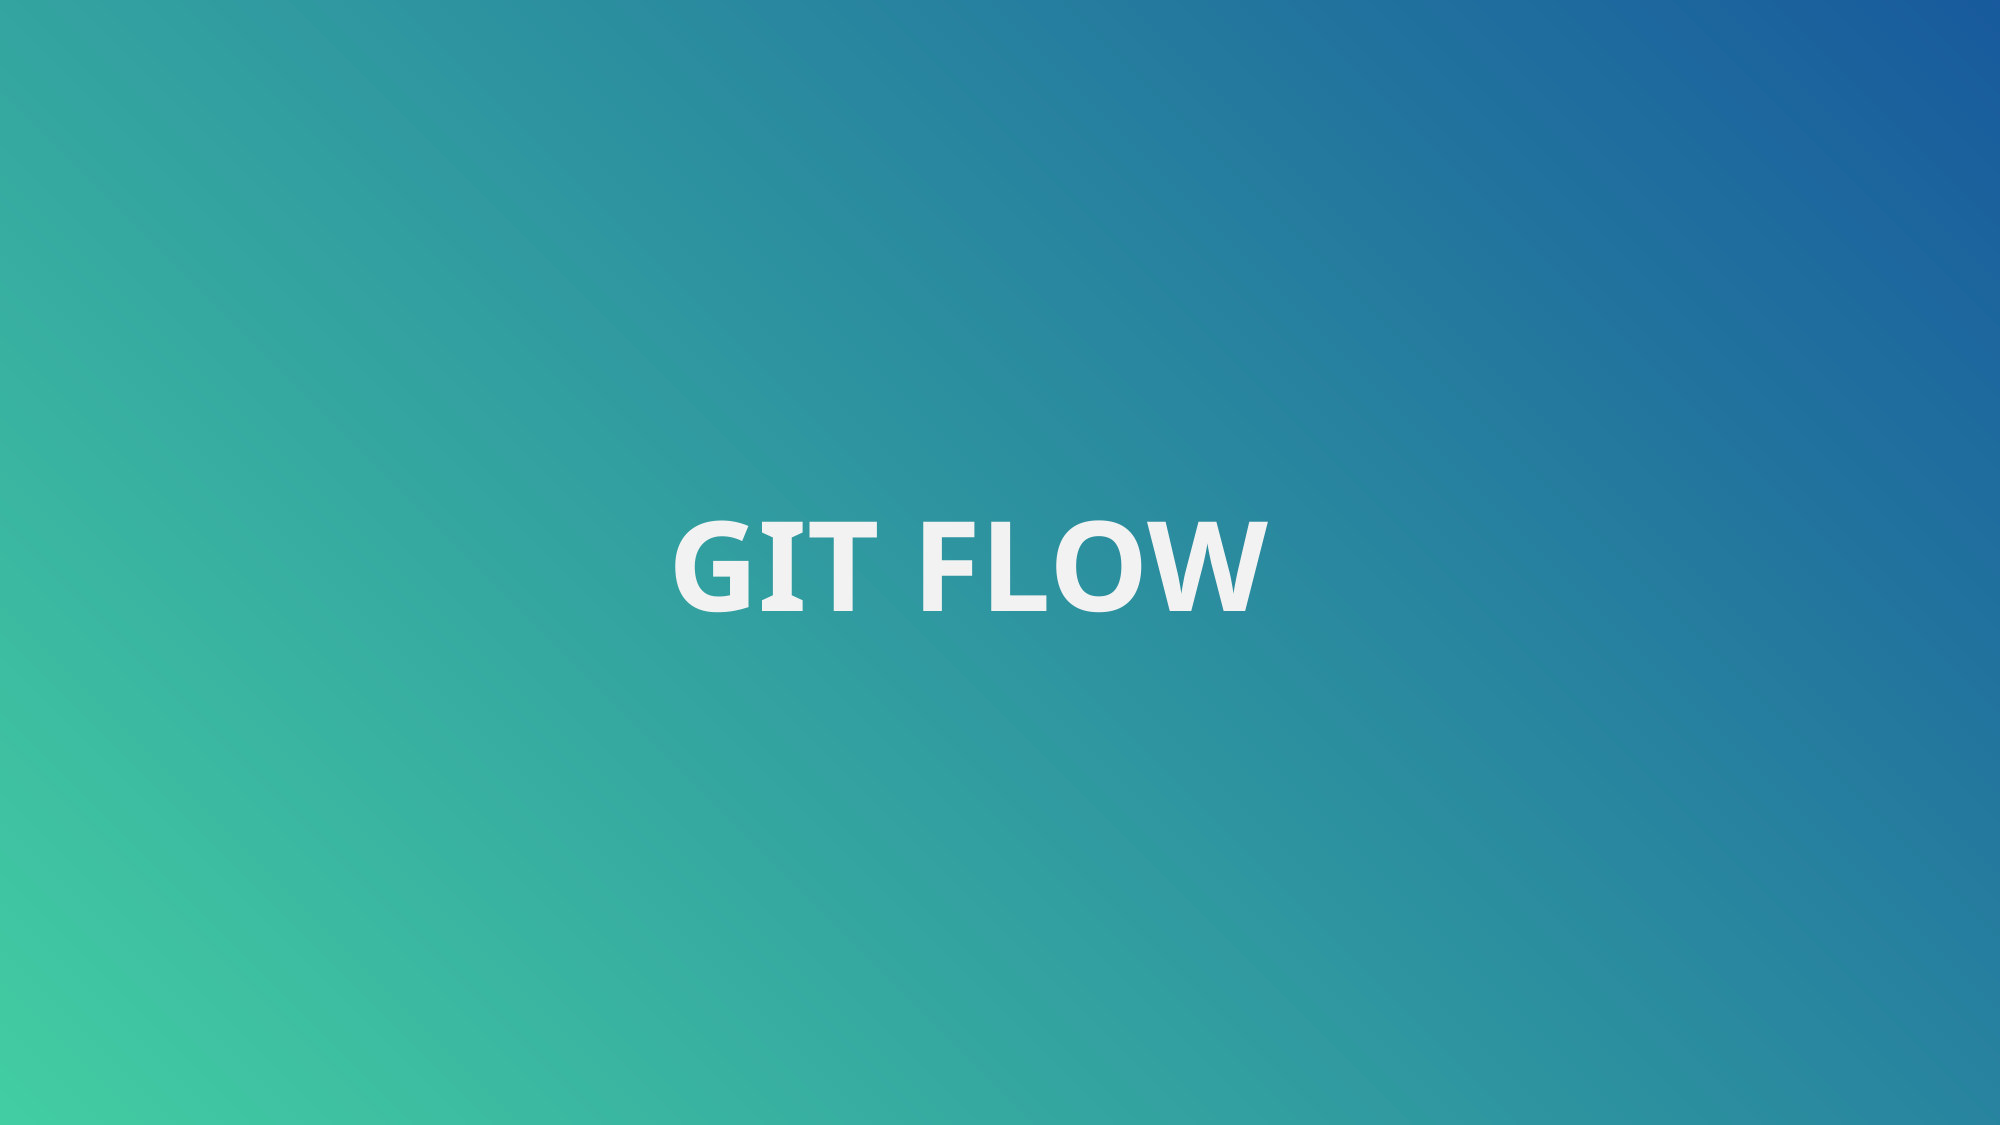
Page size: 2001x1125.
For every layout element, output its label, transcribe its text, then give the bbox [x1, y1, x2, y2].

text_box GIT FLOW [653, 479, 1347, 646]
